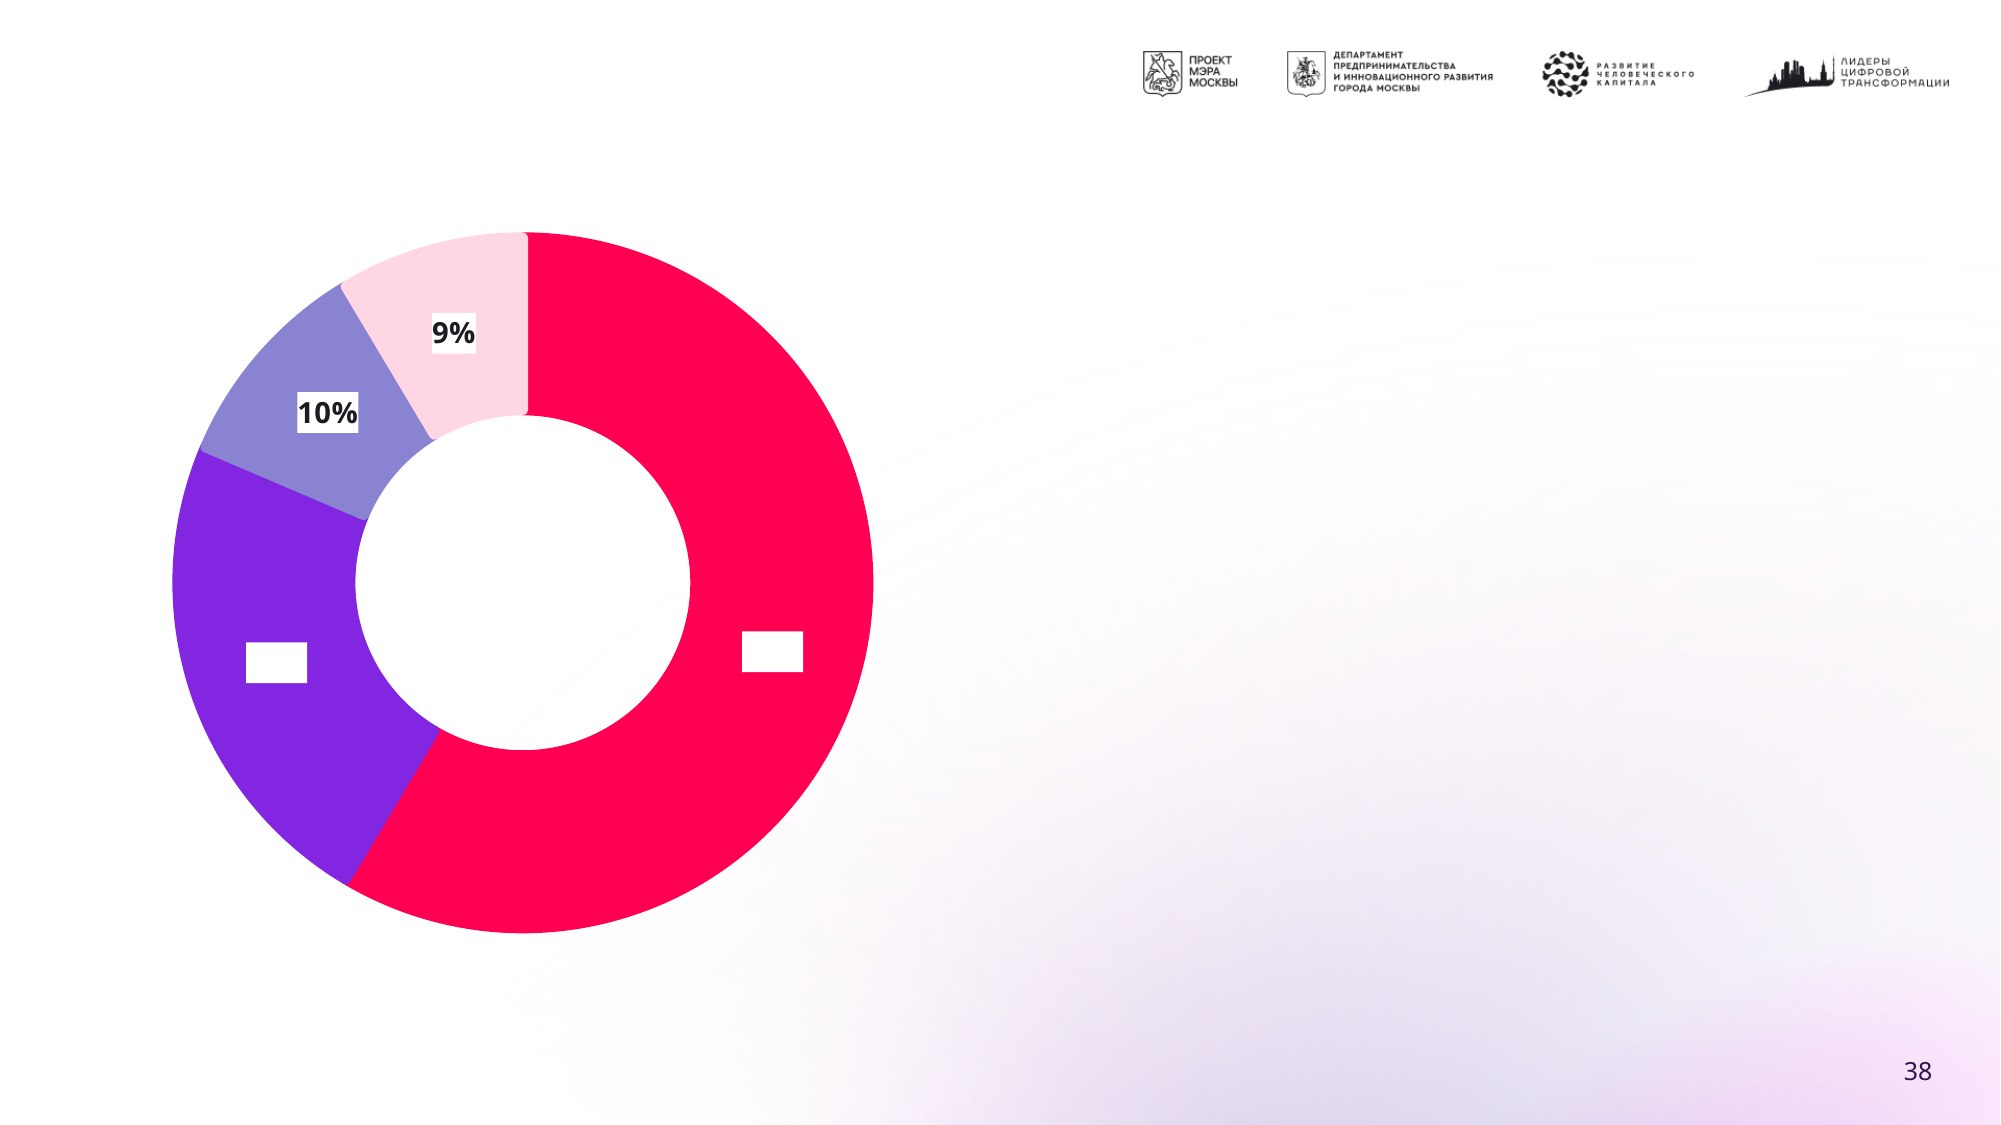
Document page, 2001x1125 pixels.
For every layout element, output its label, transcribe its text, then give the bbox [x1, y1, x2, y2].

chart [102, 223, 944, 943]
picture [0, 0, 2001, 1125]
slide_number 38 [1872, 1042, 1964, 1103]
